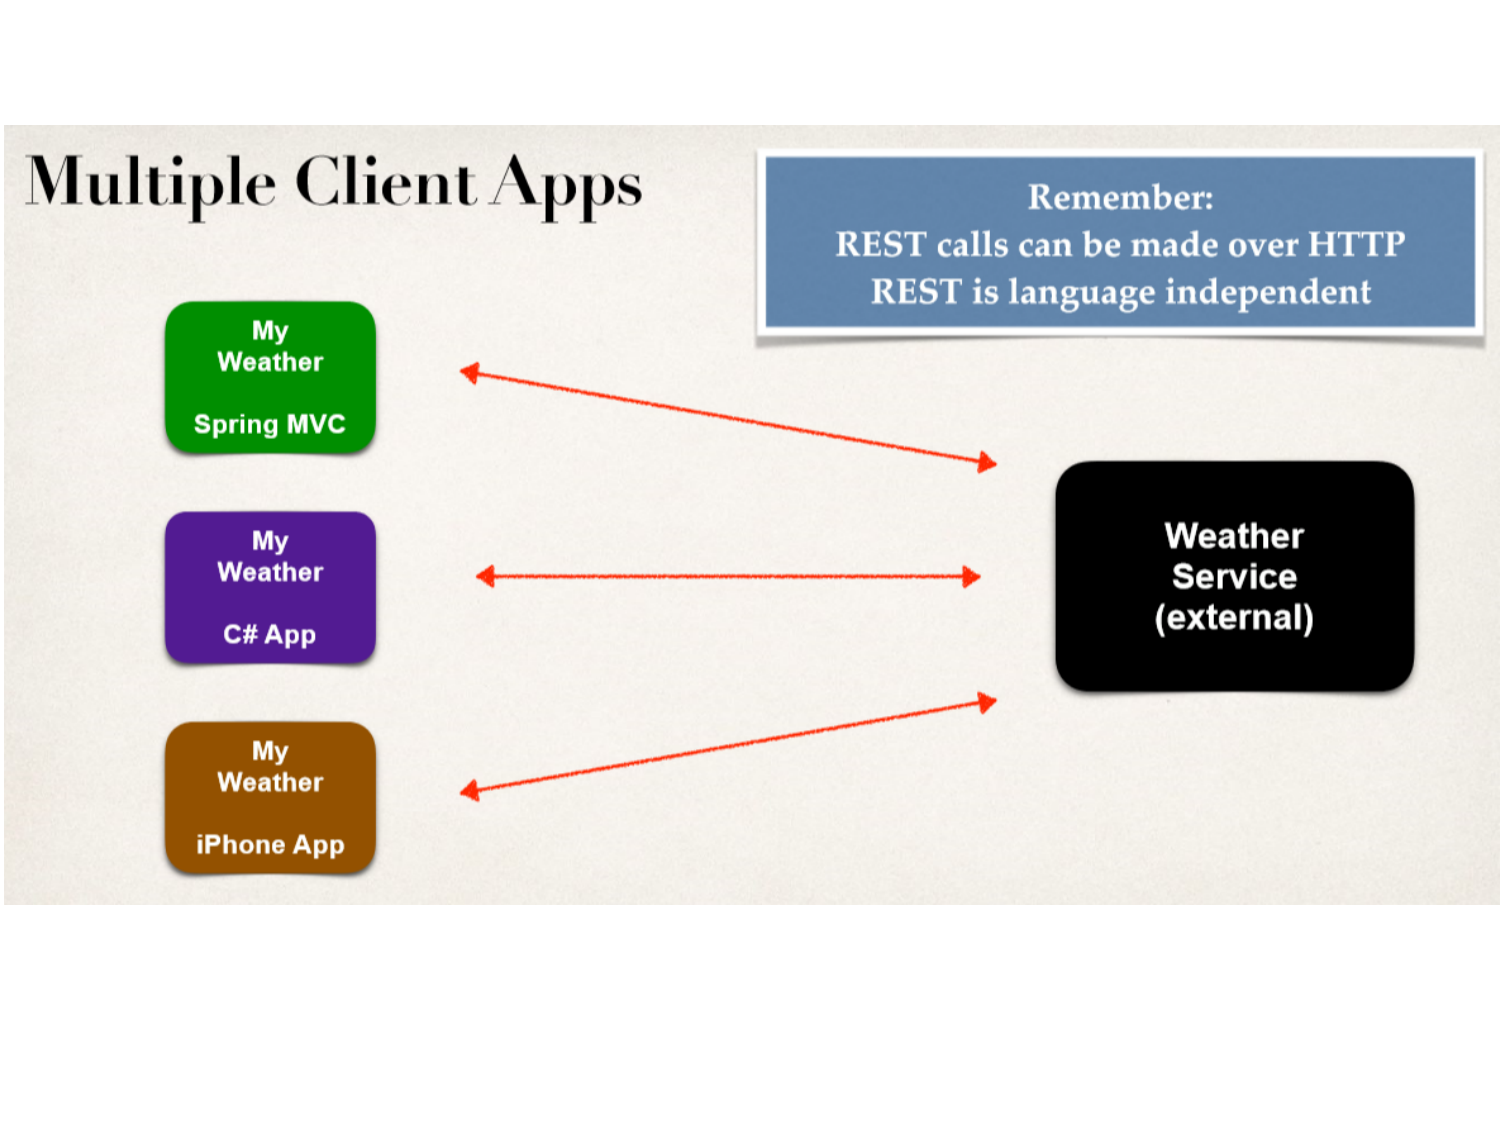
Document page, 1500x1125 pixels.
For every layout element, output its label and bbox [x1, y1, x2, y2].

picture [3, 125, 1500, 906]
